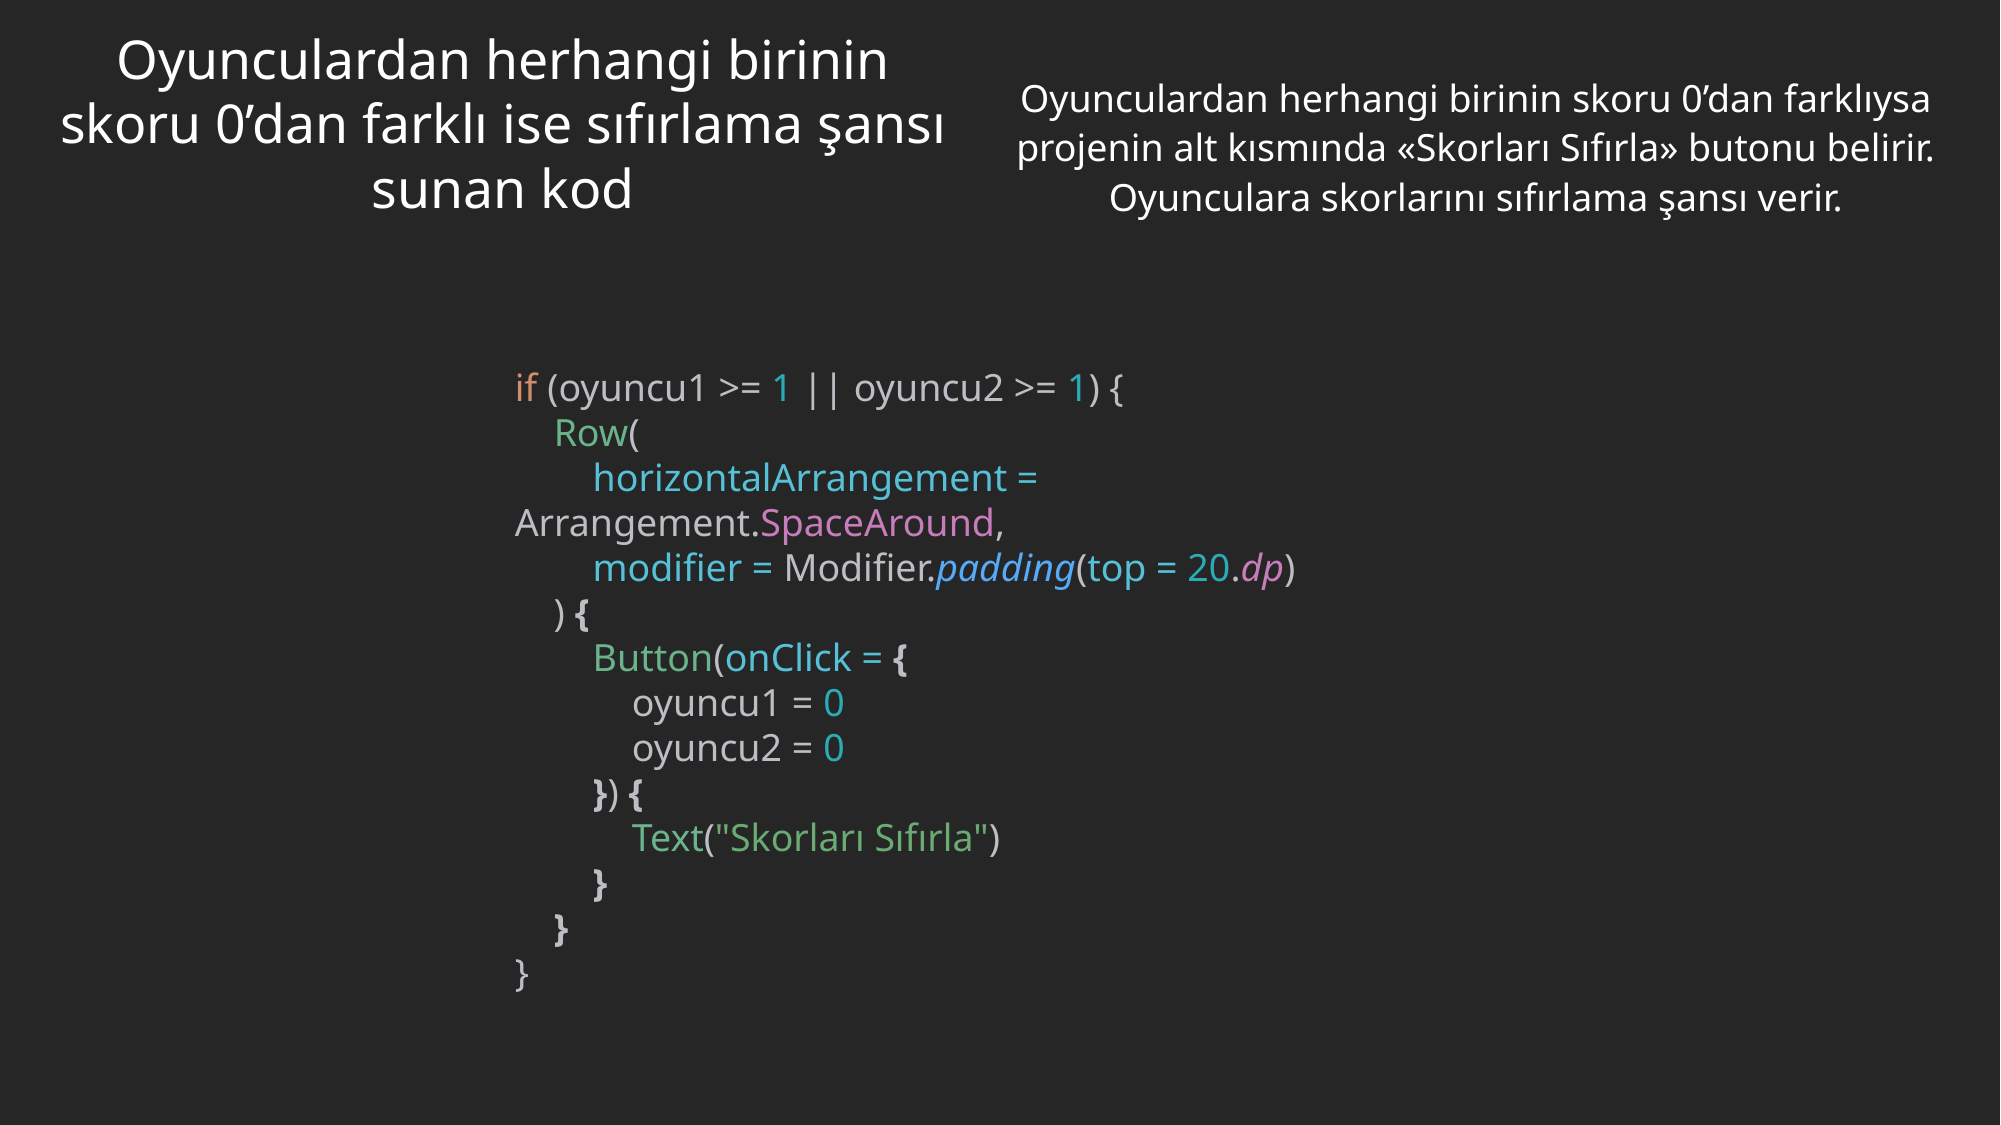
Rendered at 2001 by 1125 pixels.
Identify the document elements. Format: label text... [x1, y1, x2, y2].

text_box Oyunculardan herhangi birinin skoru 0’dan farklı ise sıfırlama şansı sunan kod [26, 18, 980, 227]
text_box Oyunculardan herhangi birinin skoru 0’dan farklıysa projenin alt kısmında «Skorları Sıfırla» butonu belirir. Oyunculara skorlarını sıfırlama şansı verir. [979, 31, 1974, 258]
text_box if (oyuncu1 >= 1 || oyuncu2 >= 1) { Row( horizontalArrangement = Arrangement.SpaceAround, modifier = Modifier.padding(top = 20.dp) ) { Button(onClick = { oyuncu1 = 0 oyuncu2 = 0 }) { Text("Skorları Sıfırla") } } } [500, 356, 1500, 1002]
